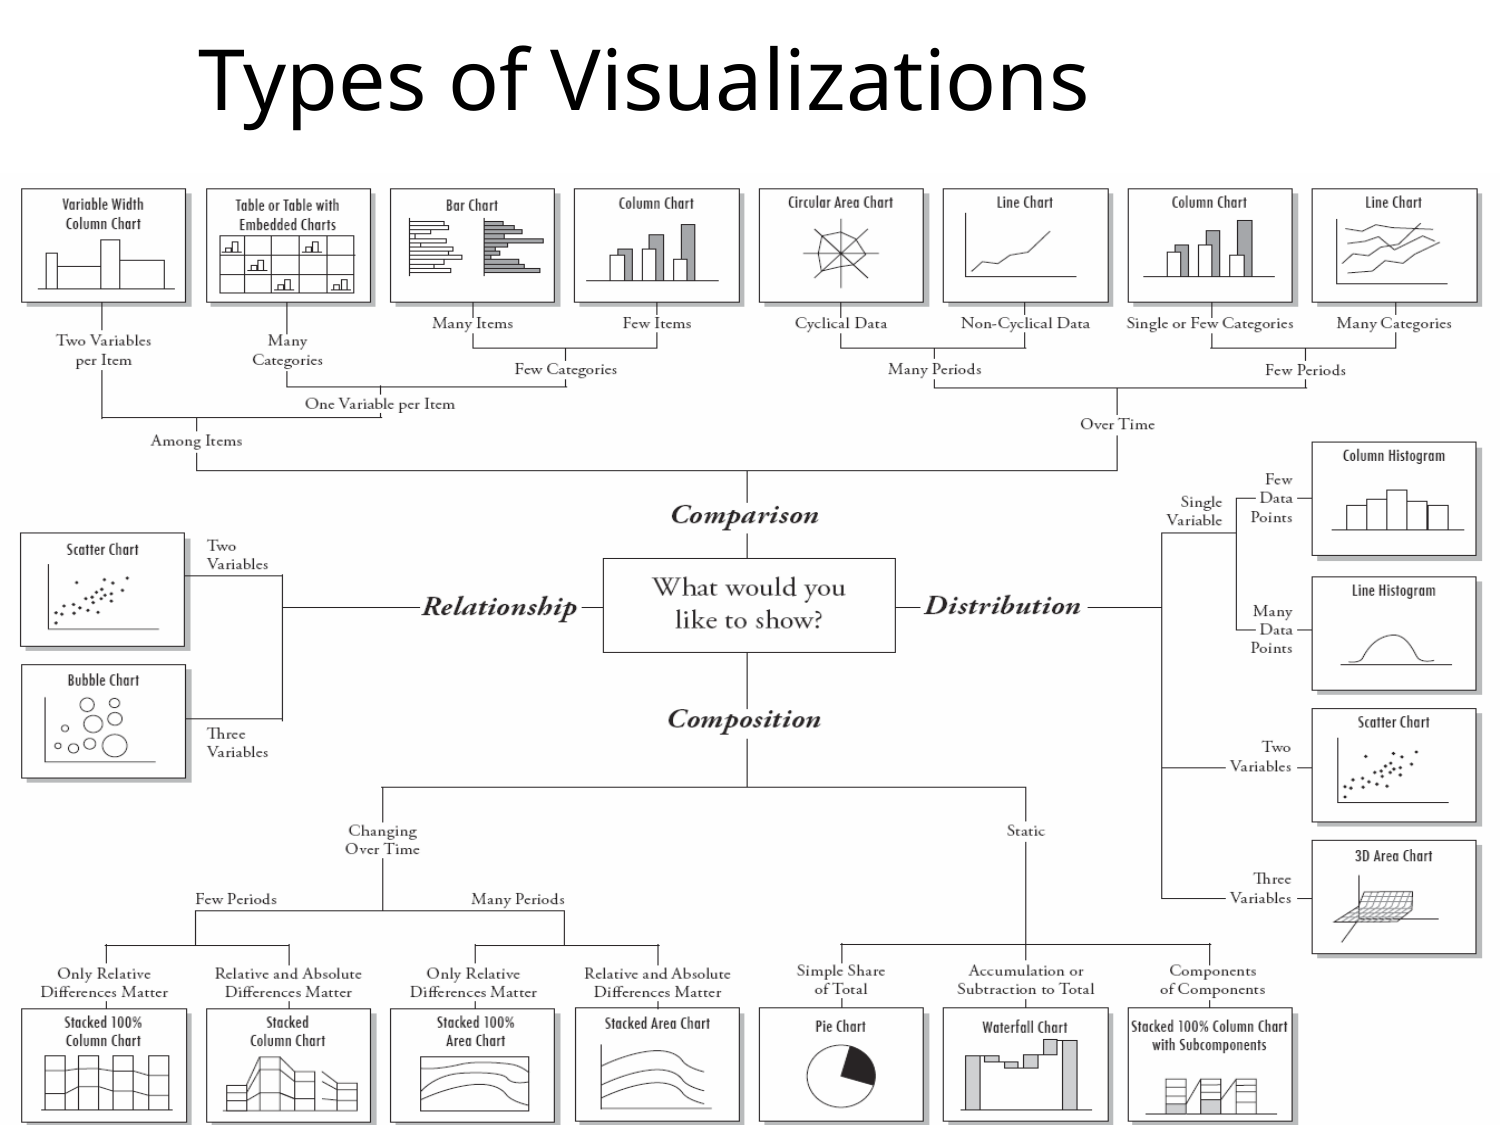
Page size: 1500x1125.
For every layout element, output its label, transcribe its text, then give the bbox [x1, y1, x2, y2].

title Types of Visualizations [183, 29, 1335, 137]
picture [0, 172, 1500, 1125]
